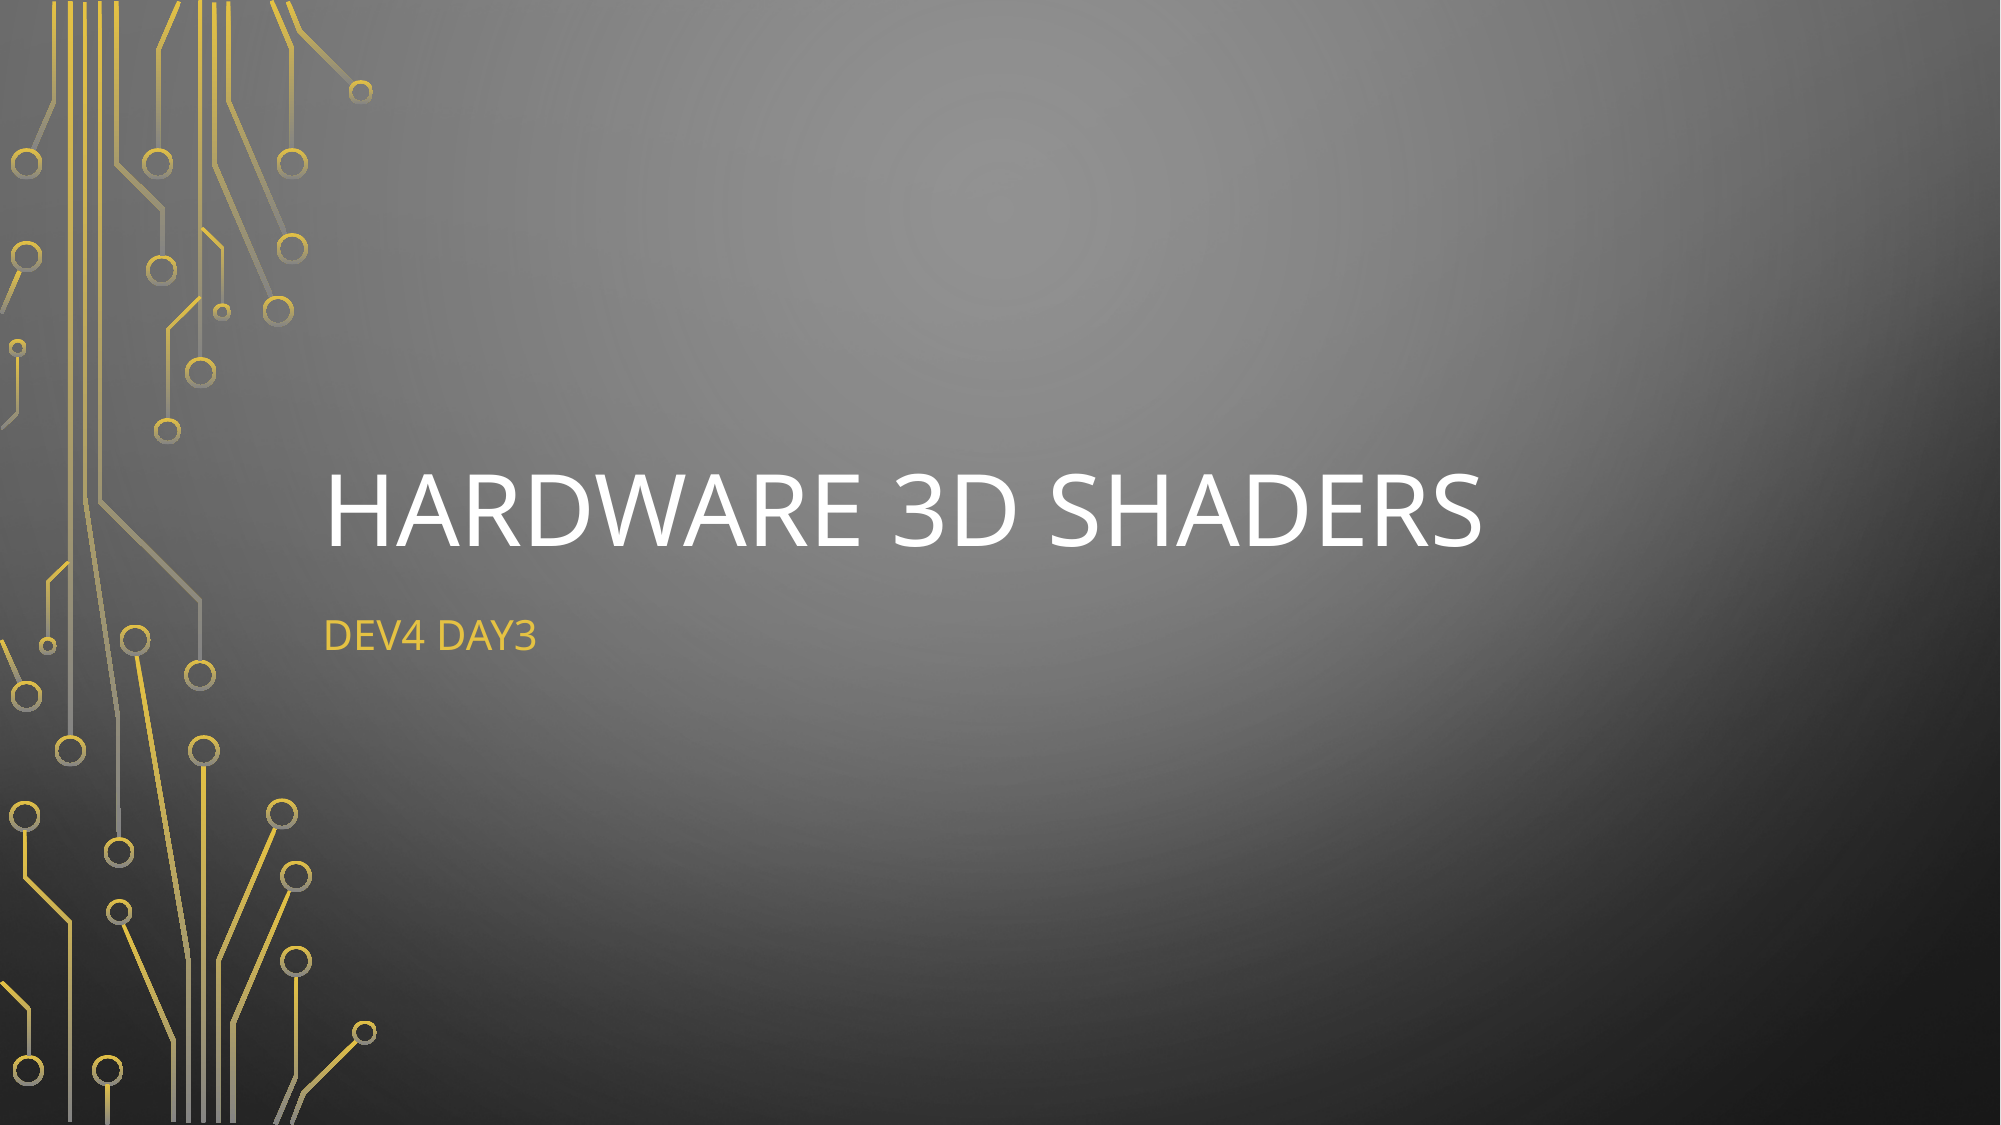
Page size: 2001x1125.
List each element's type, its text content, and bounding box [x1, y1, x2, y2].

subtitle DEV4 day3 [307, 590, 1750, 863]
title HARDWARE 3D SHADERS [307, 184, 1750, 576]
